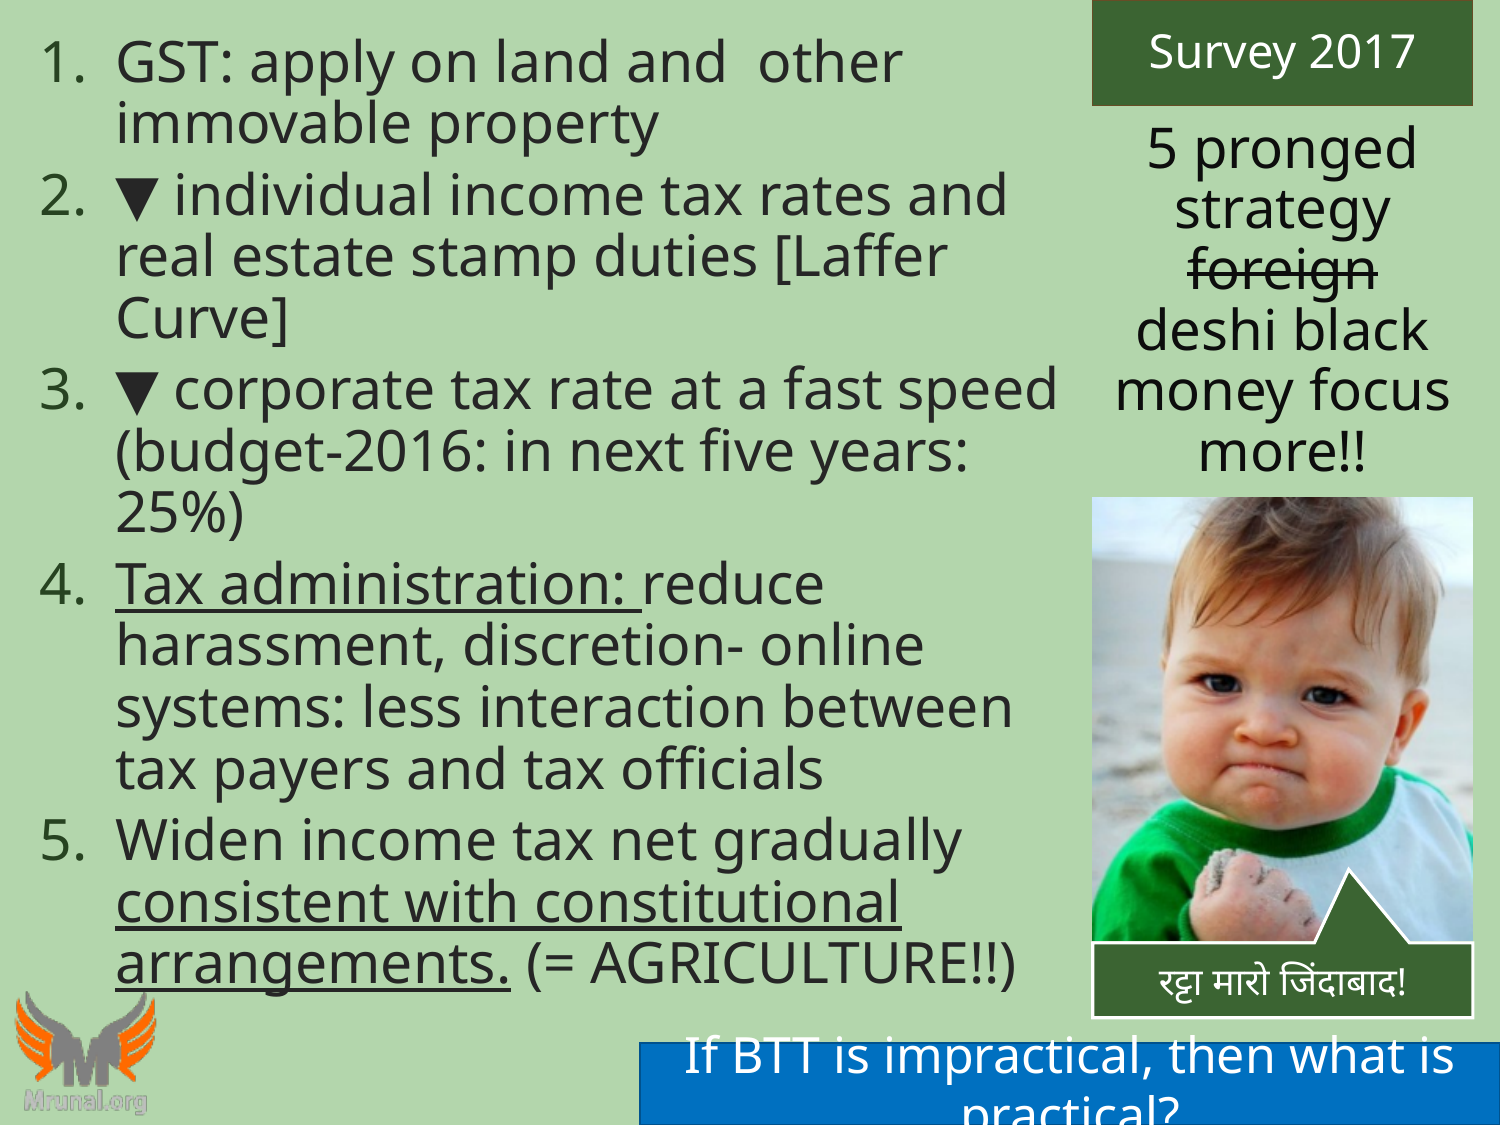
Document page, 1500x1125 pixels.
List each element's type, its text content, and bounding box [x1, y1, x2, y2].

list GST: apply on land and other immovable property ▼ individual income tax rates and real estate stamp duties [Laffer Curve] ▼ corporate tax rate at a fast speed (budget-2016: in next five years: 25%) Tax administration: reduce harassment, discretion- online systems: less interaction between tax payers and tax officials Widen income tax net gradually consistent with constitutional arrangements. (= AGRICULTURE!!) [24, 25, 1088, 1006]
picture [1092, 498, 1473, 941]
text_box If BTT is impractical, then what is practical? [639, 1042, 1500, 1125]
list Survey 2017 [1092, 0, 1473, 106]
title 5 pronged strategy foreign deshi black money focus more!! [1092, 106, 1473, 498]
picture [12, 987, 161, 1120]
